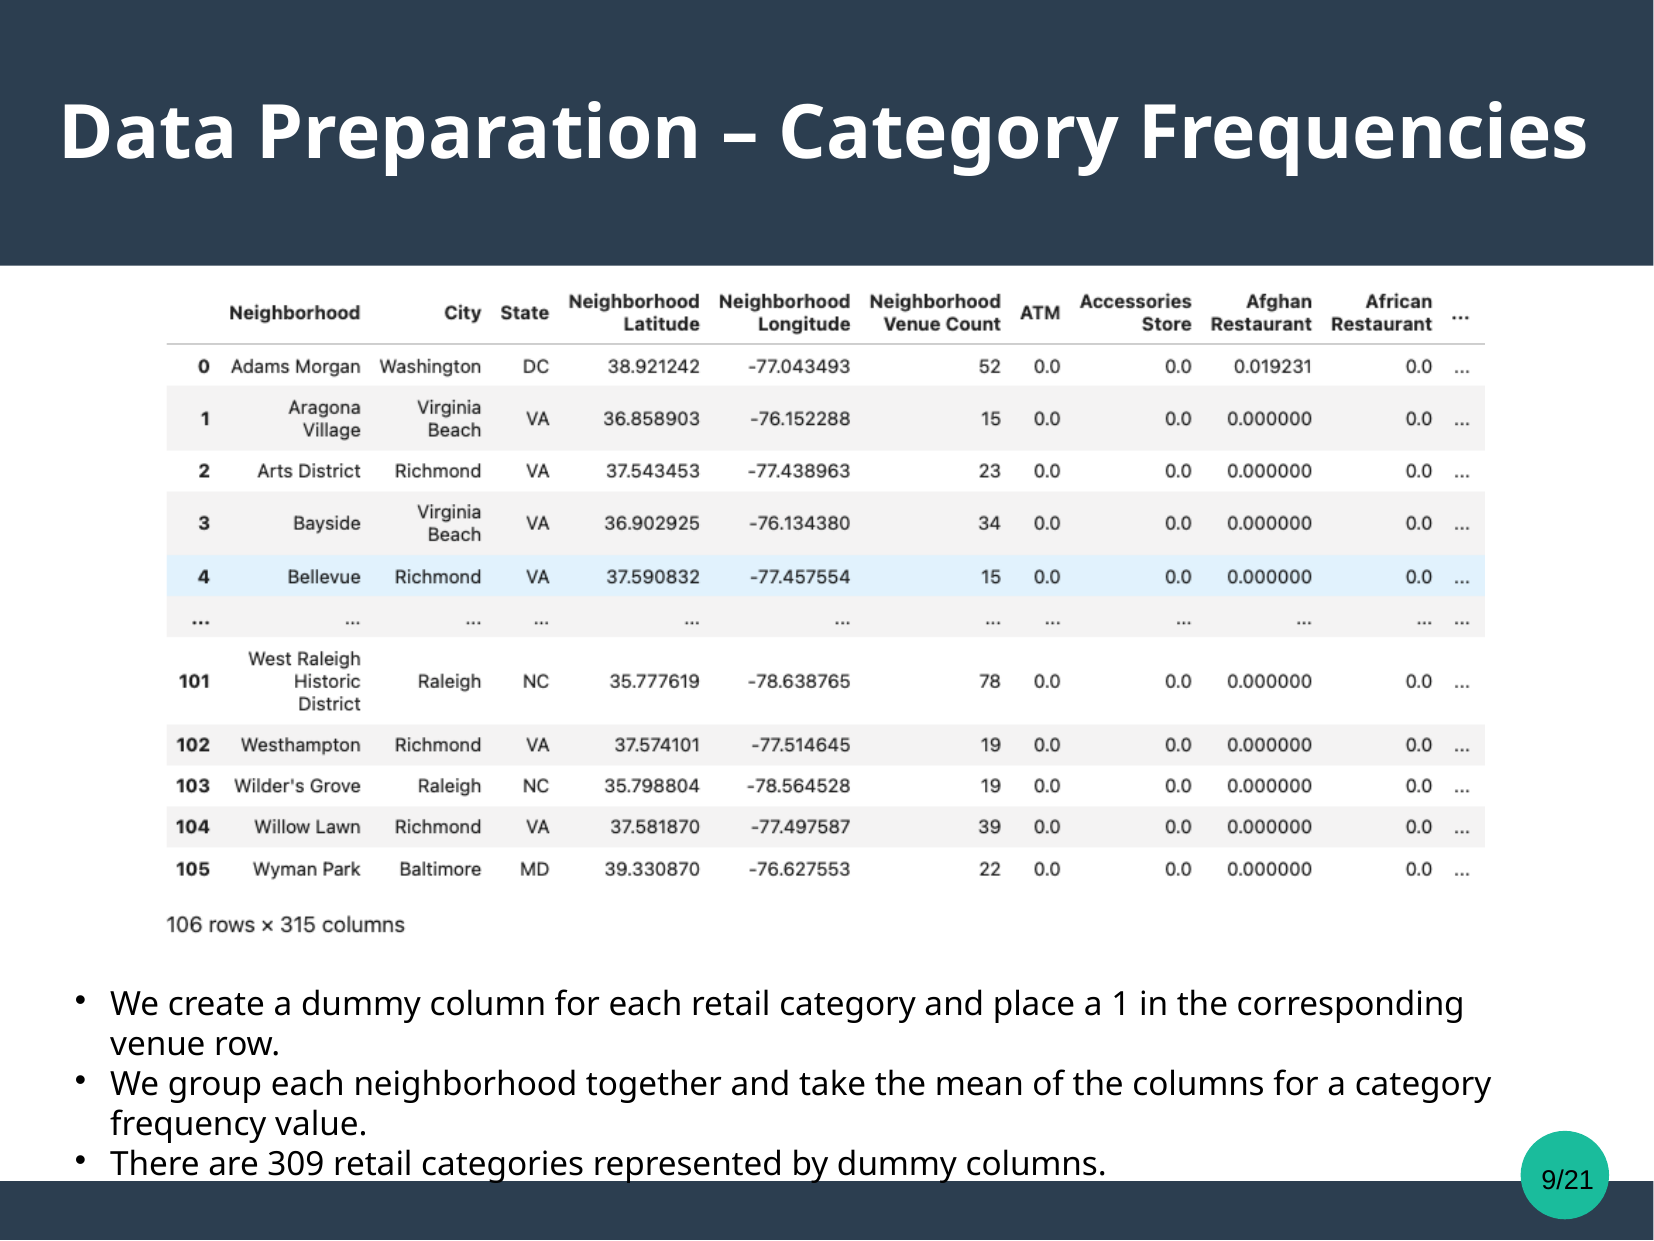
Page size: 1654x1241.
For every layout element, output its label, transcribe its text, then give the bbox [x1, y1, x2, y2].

text_box 9/21 [1514, 1155, 1620, 1201]
picture [160, 287, 1486, 946]
text_box Data Preparation – Category Frequencies [58, 49, 1595, 207]
text_box We create a dummy column for each retail category and place a 1 in the corresponding venue row. We group each neighborhood together and take the mean of the columns for a category frequency value. There are 309 retail categories represented by dummy columns. [59, 974, 1575, 1115]
